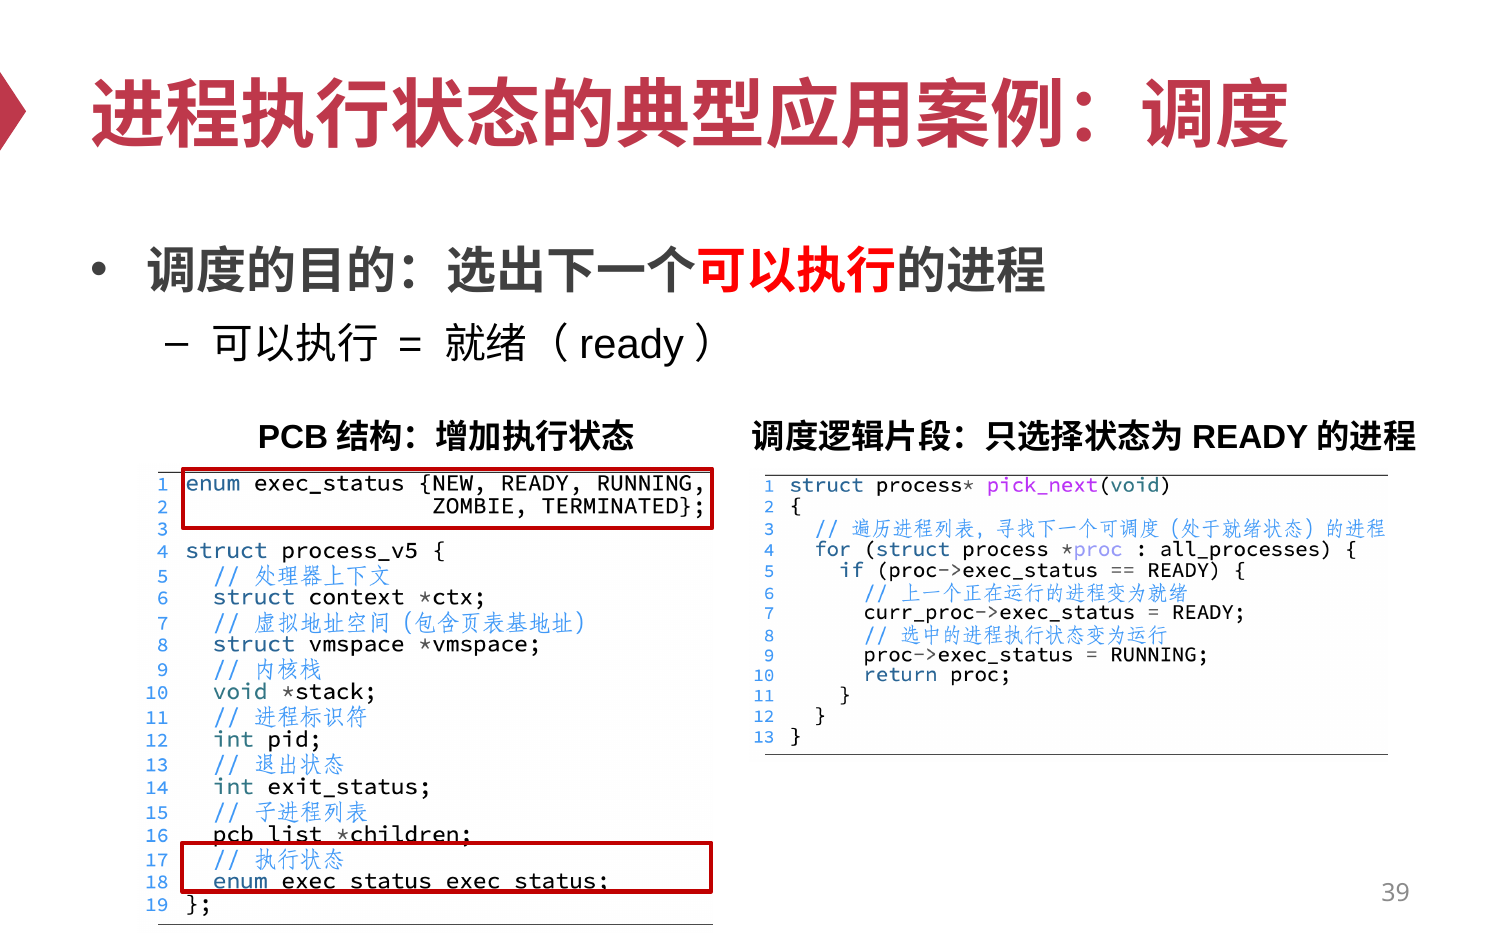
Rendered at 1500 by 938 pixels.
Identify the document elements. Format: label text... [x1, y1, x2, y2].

list 调度的目的：选出下一个可以执行的进程 可以执行 = 就绪（ready） [75, 218, 1425, 838]
slide_number 39 [1074, 868, 1425, 919]
title 进程执行状态的典型应用案例：调度 [75, 37, 1425, 186]
picture [137, 463, 713, 933]
text_box PCB结构：增加执行状态 [243, 407, 651, 461]
picture [749, 468, 1388, 762]
text_box 调度逻辑片段：只选择状态为READY的进程 [737, 407, 1432, 463]
